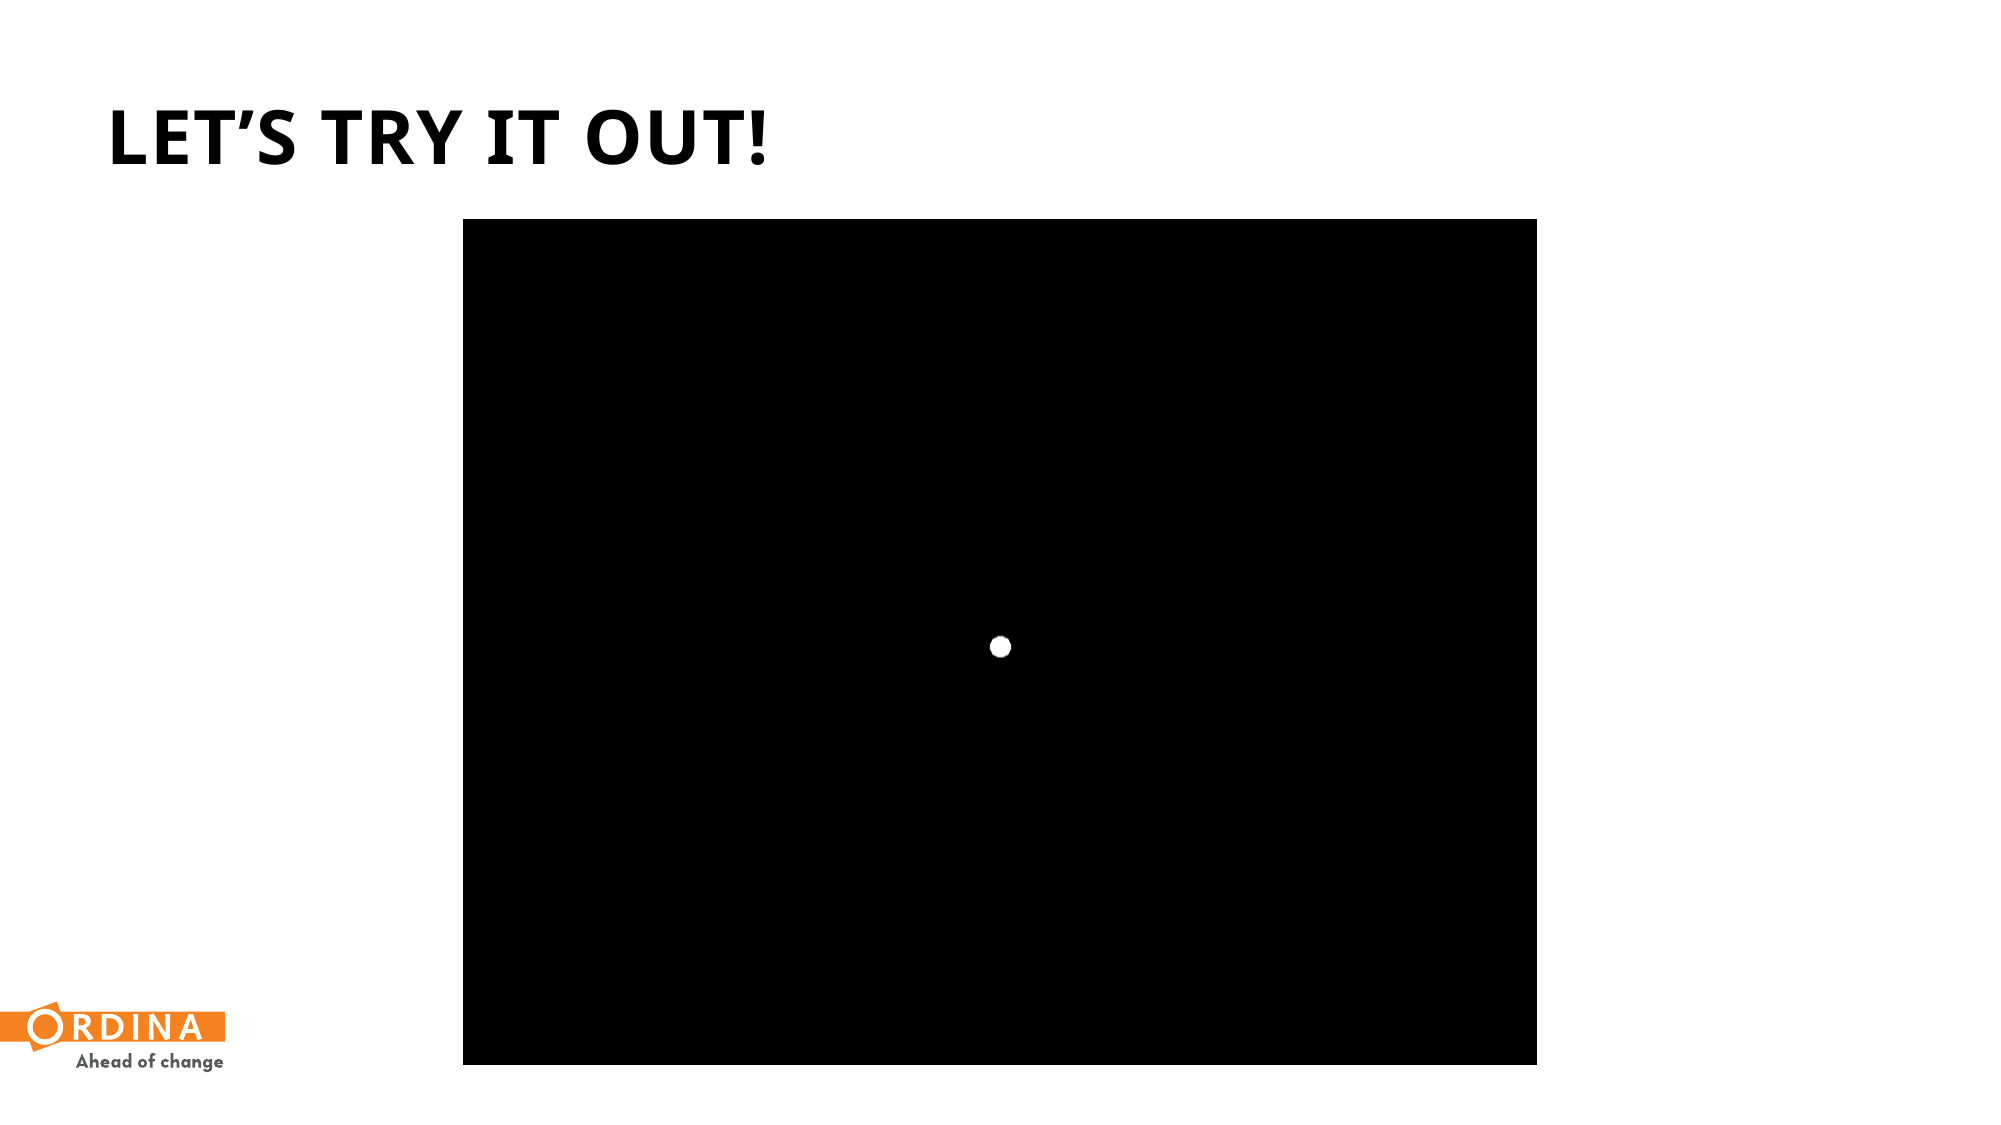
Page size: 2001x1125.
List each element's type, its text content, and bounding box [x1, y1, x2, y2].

title Let’s try it out! [106, 97, 1916, 171]
picture [462, 219, 1538, 1066]
